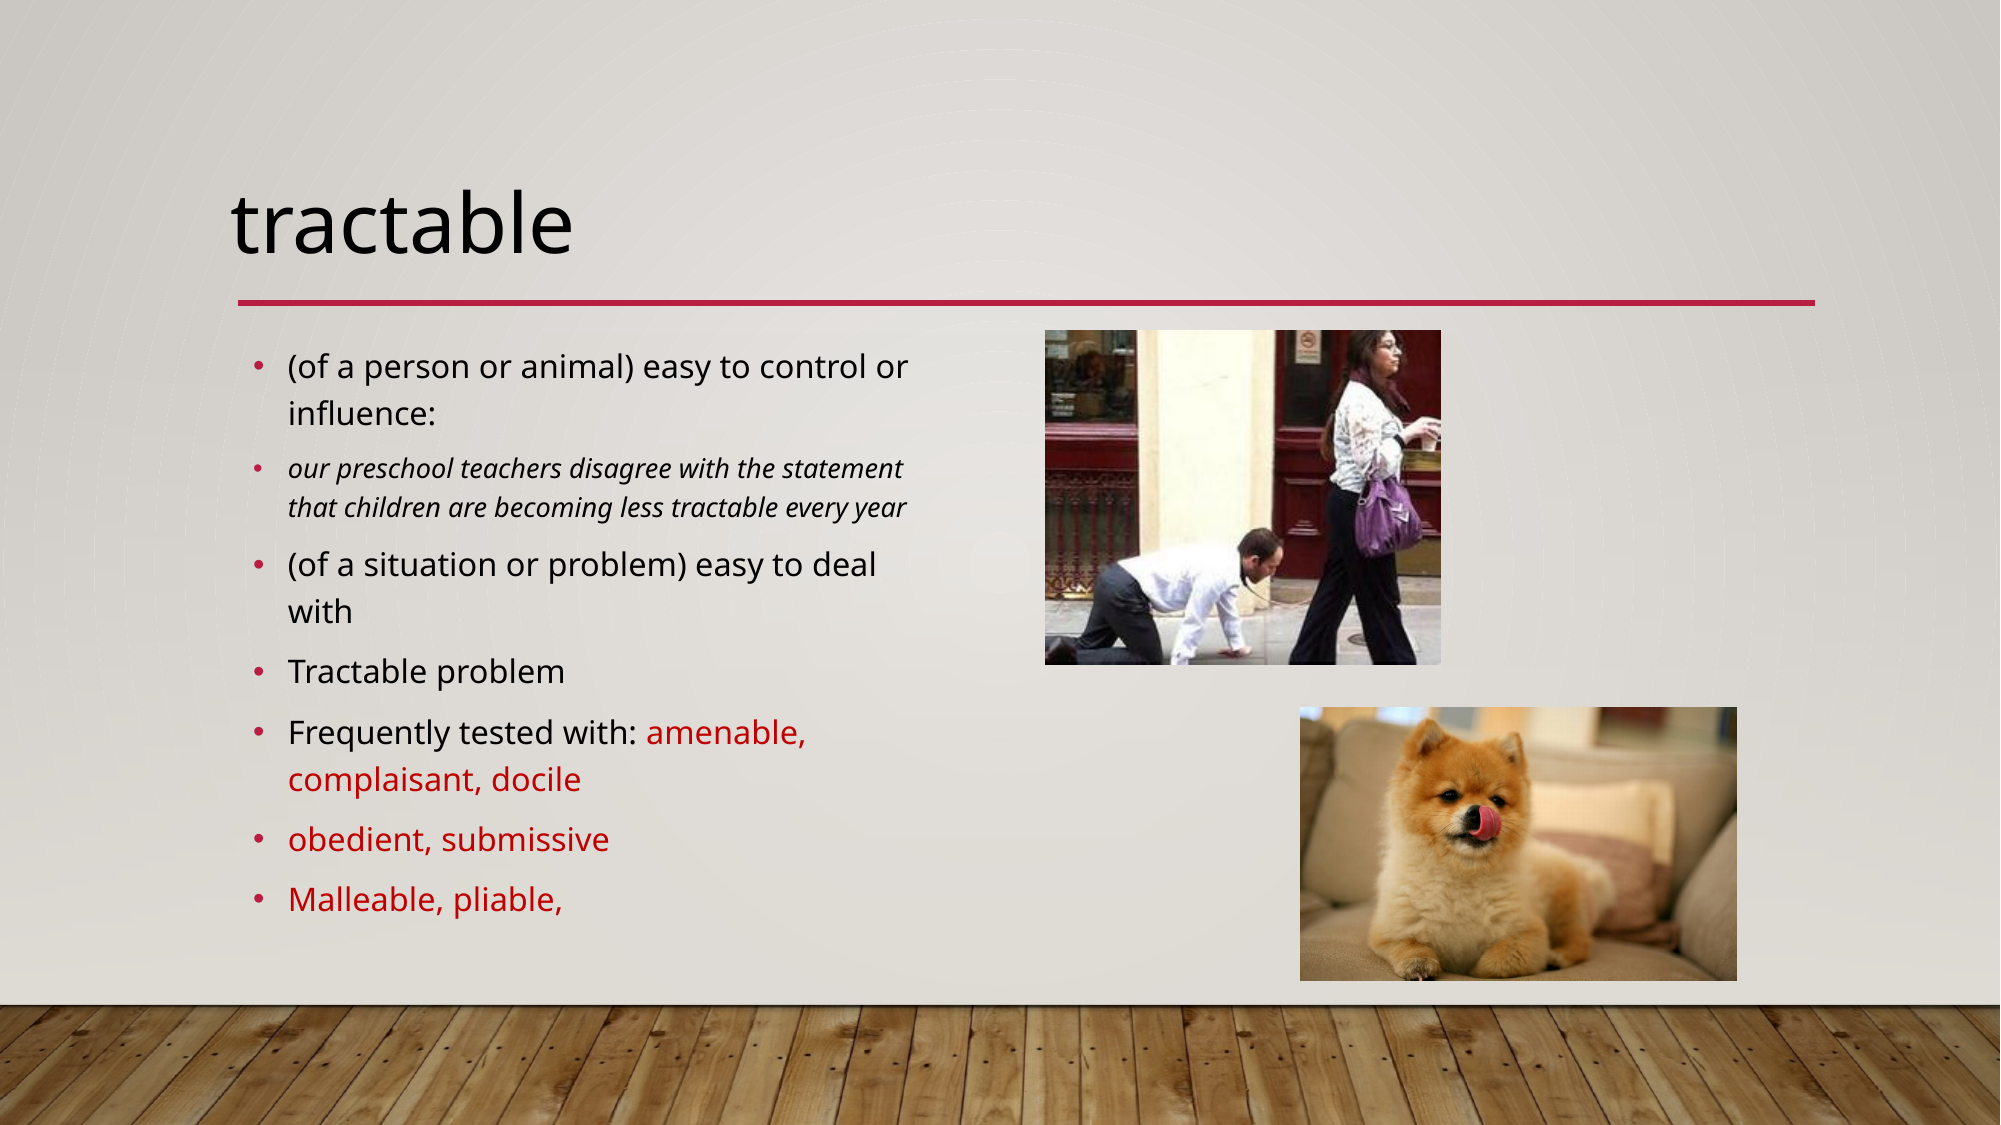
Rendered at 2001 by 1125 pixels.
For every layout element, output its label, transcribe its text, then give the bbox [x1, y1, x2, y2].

picture [1045, 330, 1441, 666]
picture [1300, 707, 1737, 981]
list (of a person or animal) easy to control or influence: our preschool teachers disagree with the statement that children are becoming less tractable every year (of a situation or problem) easy to deal with Tractable problem Frequently tested with: amenable, complaisant, docile obedient, submissive Malleable, pliable, [238, 330, 926, 957]
picture [0, 1005, 2000, 1125]
text_box tractable [215, 162, 591, 278]
